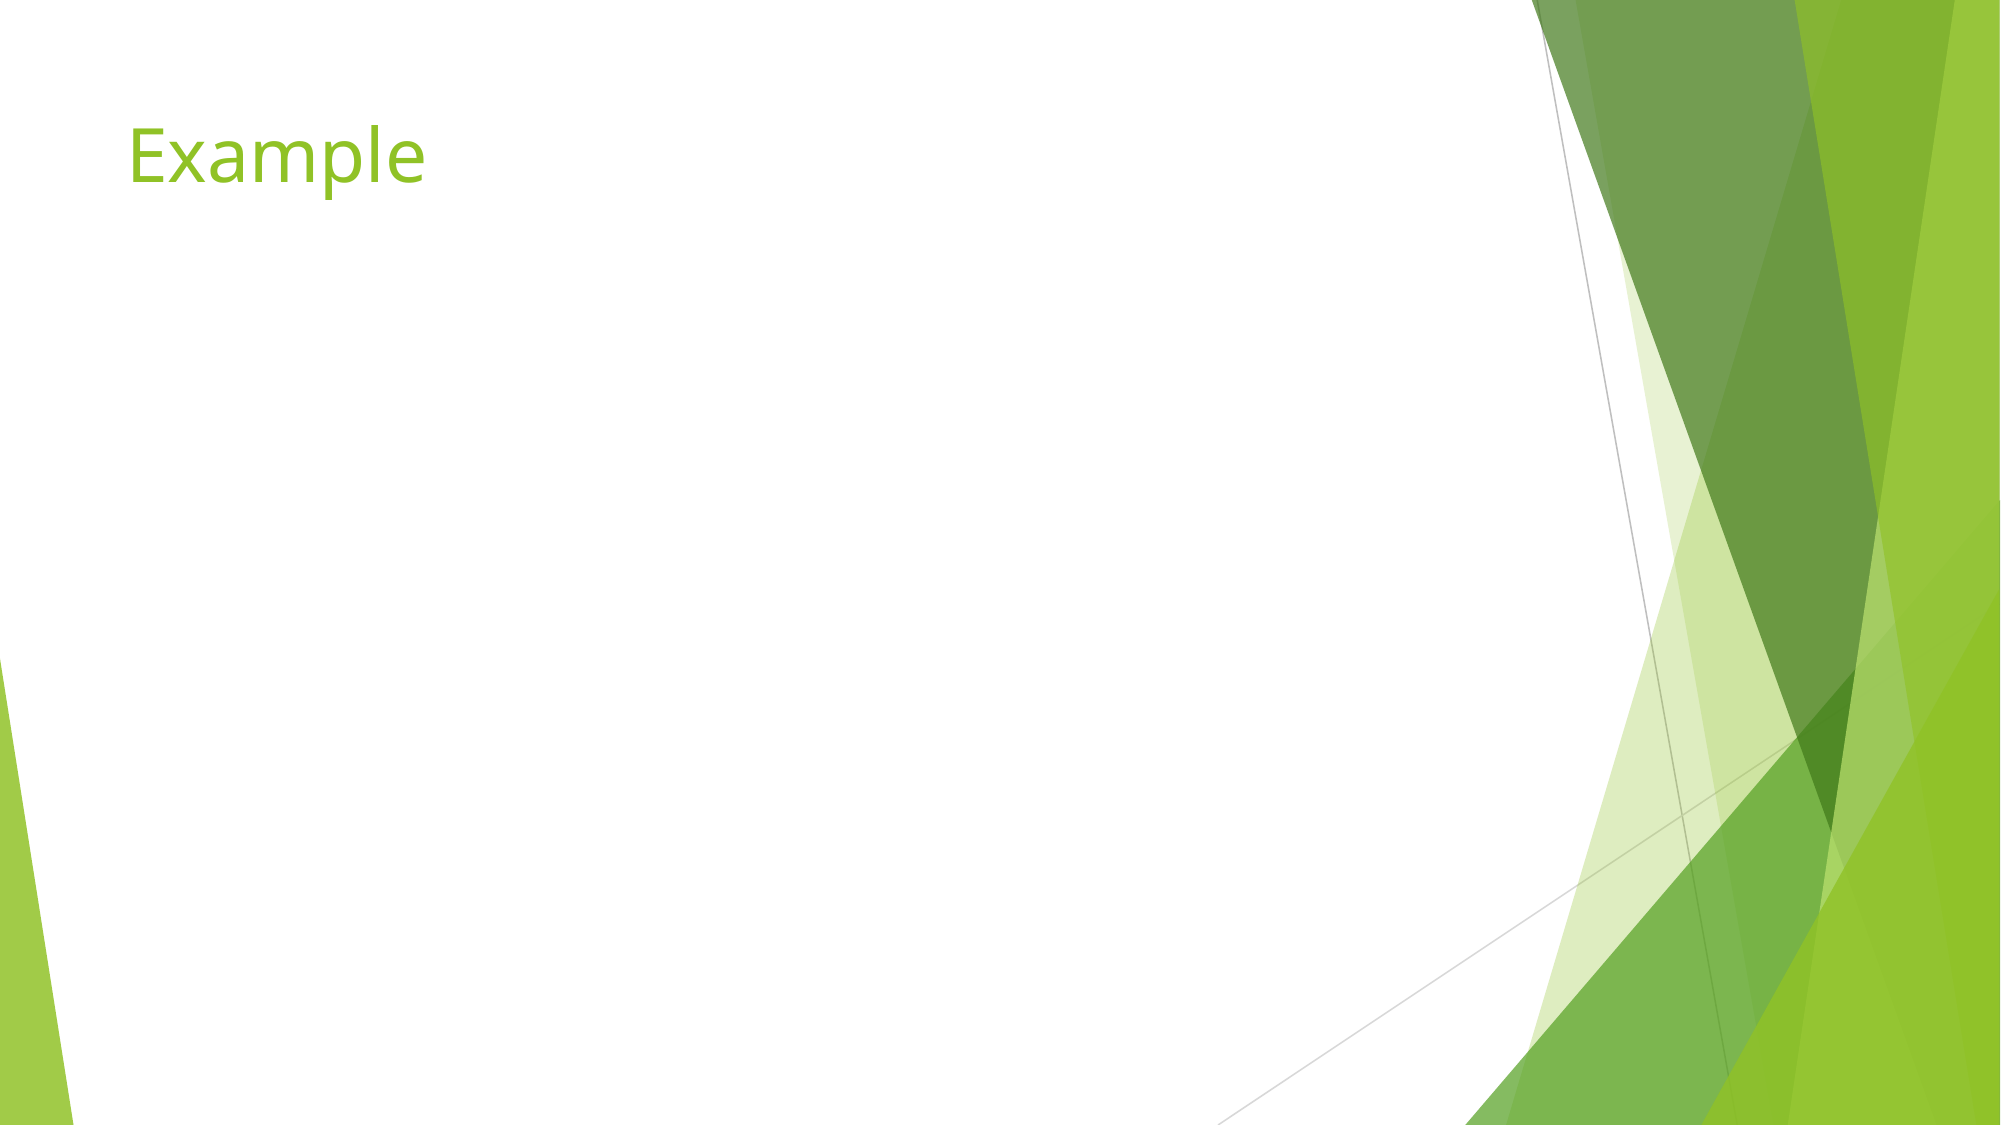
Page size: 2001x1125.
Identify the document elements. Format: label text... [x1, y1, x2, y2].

title Example [111, 99, 1522, 317]
